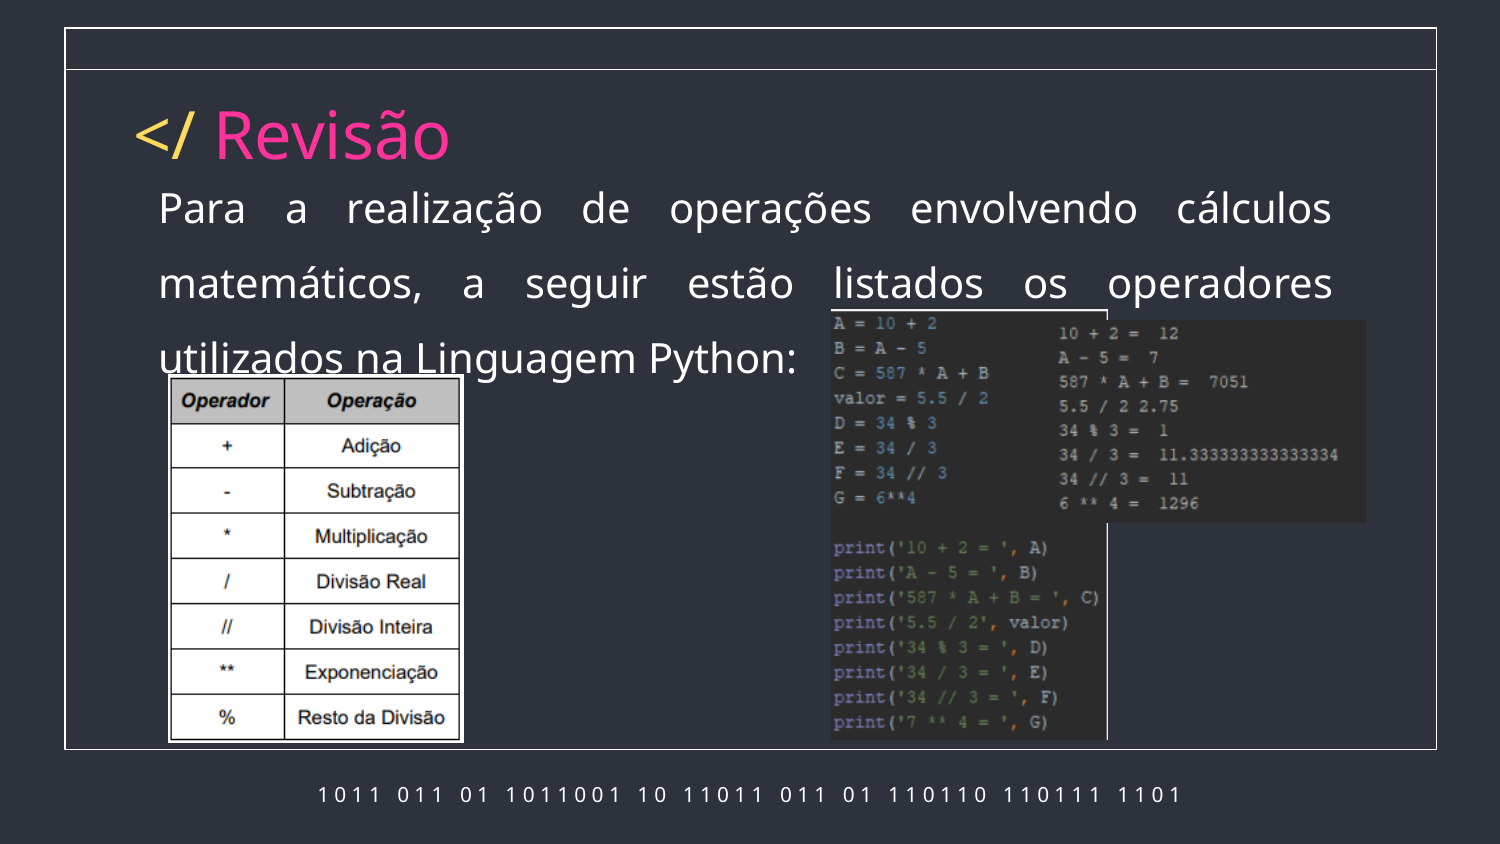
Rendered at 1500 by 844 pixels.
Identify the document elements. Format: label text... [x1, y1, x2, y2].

list Para a realização de operações envolvendo cálculos matemáticos, a seguir estão listados os operadores utilizados na Linguagem Python: [118, 141, 1349, 320]
picture [167, 374, 464, 744]
picture [831, 309, 1366, 740]
title </ Revisão [118, 78, 1382, 170]
